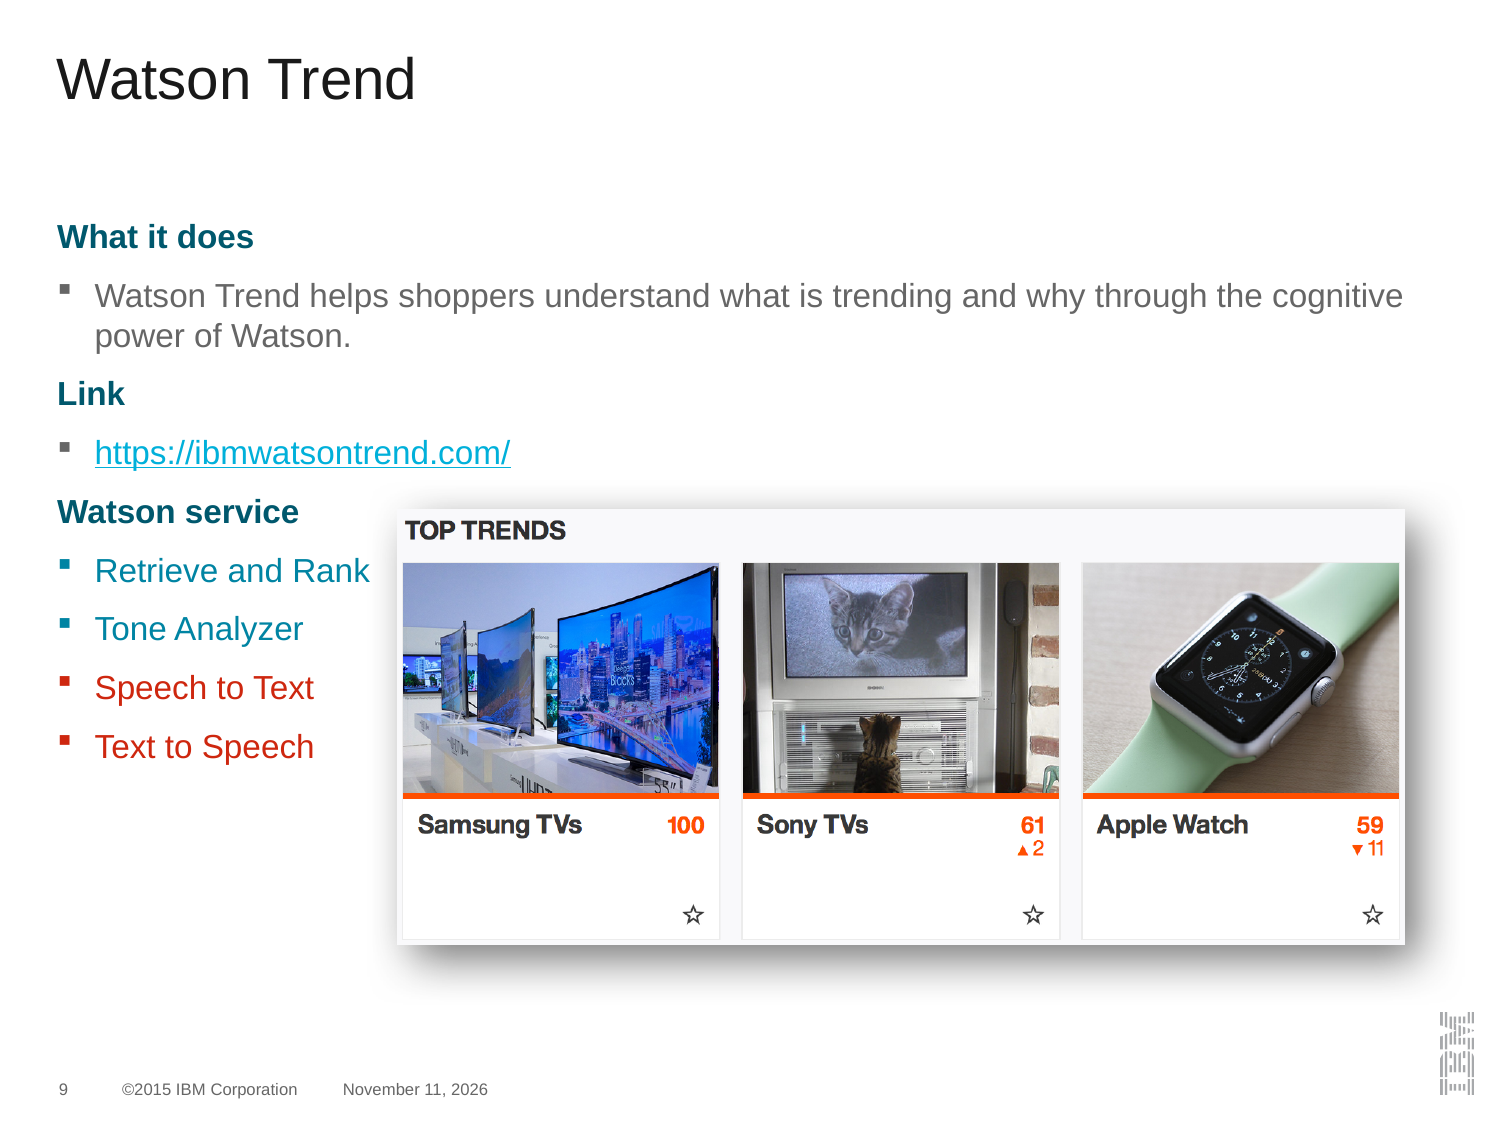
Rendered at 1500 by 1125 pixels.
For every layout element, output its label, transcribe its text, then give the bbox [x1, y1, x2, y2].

picture [1440, 1012, 1474, 1095]
picture [397, 509, 1405, 945]
list What it does Watson Trend helps shoppers understand what is trending and why through the cognitive power of Watson. Link https://ibmwatsontrend.com/ Watson service Retrieve and Rank Tone Analyzer Speech to Text Text to Speech [56, 214, 1443, 931]
title Watson Trend [56, 49, 1441, 200]
